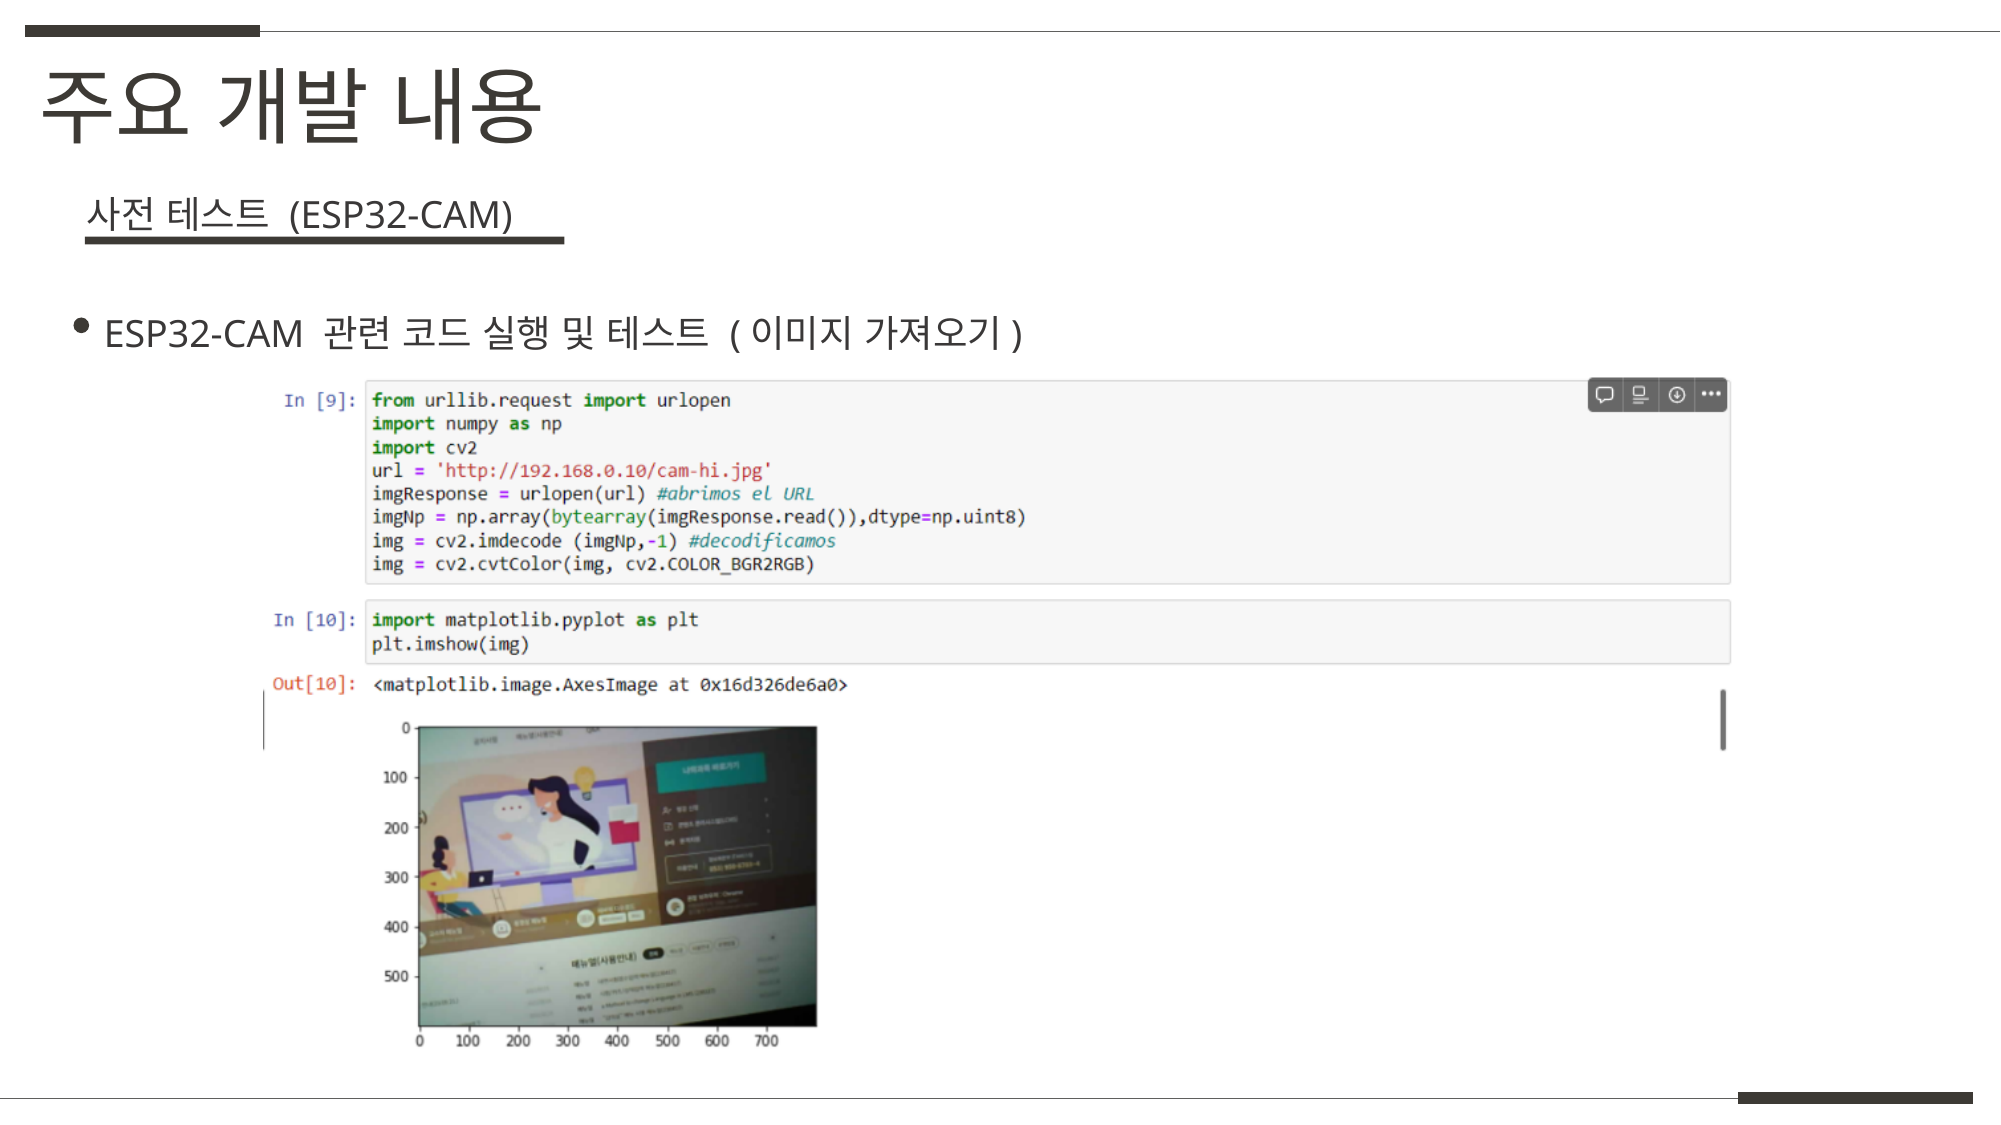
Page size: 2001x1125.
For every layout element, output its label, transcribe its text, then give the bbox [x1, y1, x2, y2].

picture [263, 375, 1738, 1056]
text_box [72, 316, 91, 335]
text_box 사전 테스트 (ESP32-CAM) [72, 160, 785, 244]
text_box 주요 개발 내용 [24, 46, 770, 162]
text_box ESP32-CAM 관련 코드 실행 및 테스트 (이미지 가져오기) [89, 279, 1258, 363]
